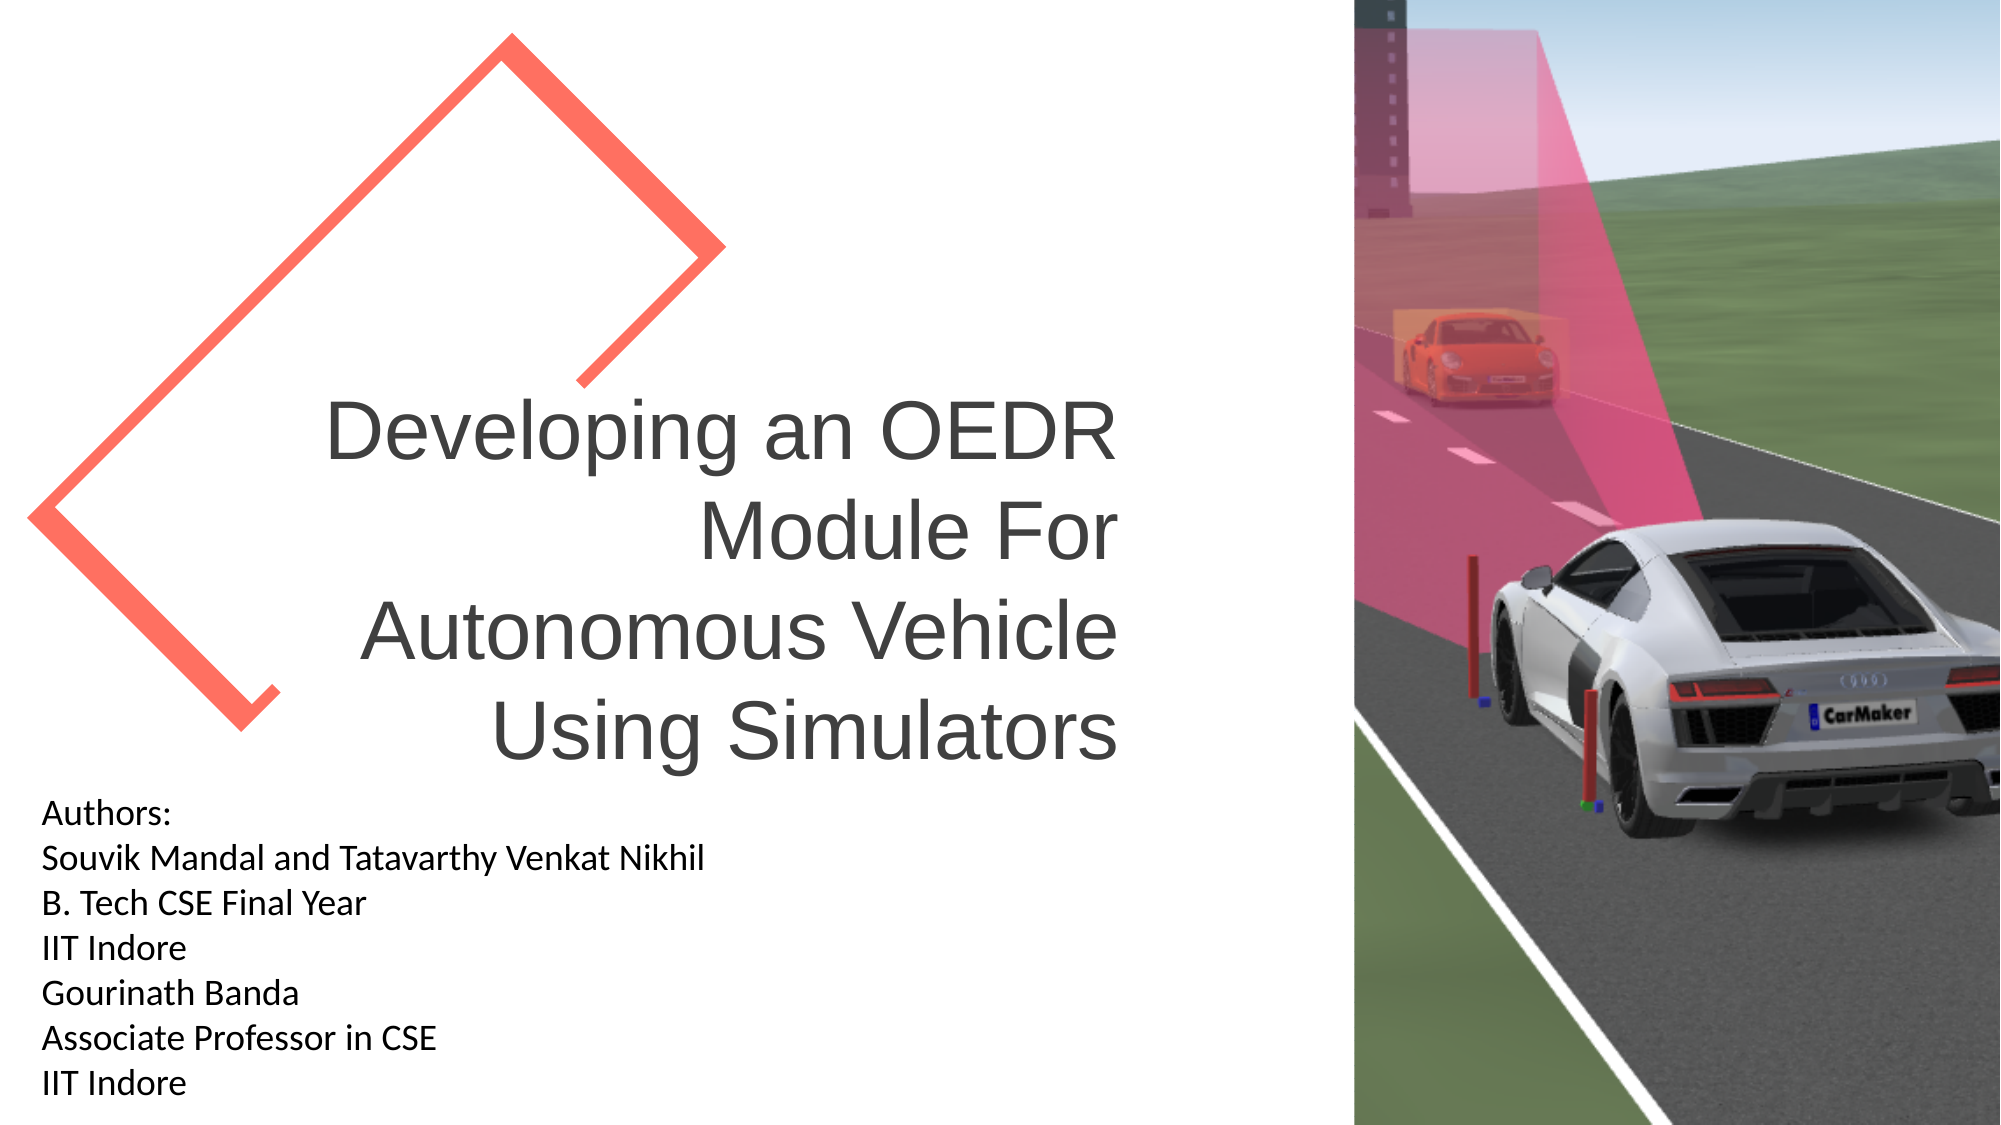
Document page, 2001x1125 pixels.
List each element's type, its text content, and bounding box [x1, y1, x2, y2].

text_box [25, 31, 728, 734]
text_box Developing an OEDR Module For Autonomous Vehicle Using Simulators [256, 369, 1135, 780]
picture [1354, 0, 2000, 1125]
text_box Authors: Souvik Mandal and Tatavarthy Venkat Nikhil B. Tech CSE Final Year IIT Indore Gourinath Banda Associate Professor in CSE IIT Indore [26, 780, 1302, 1111]
